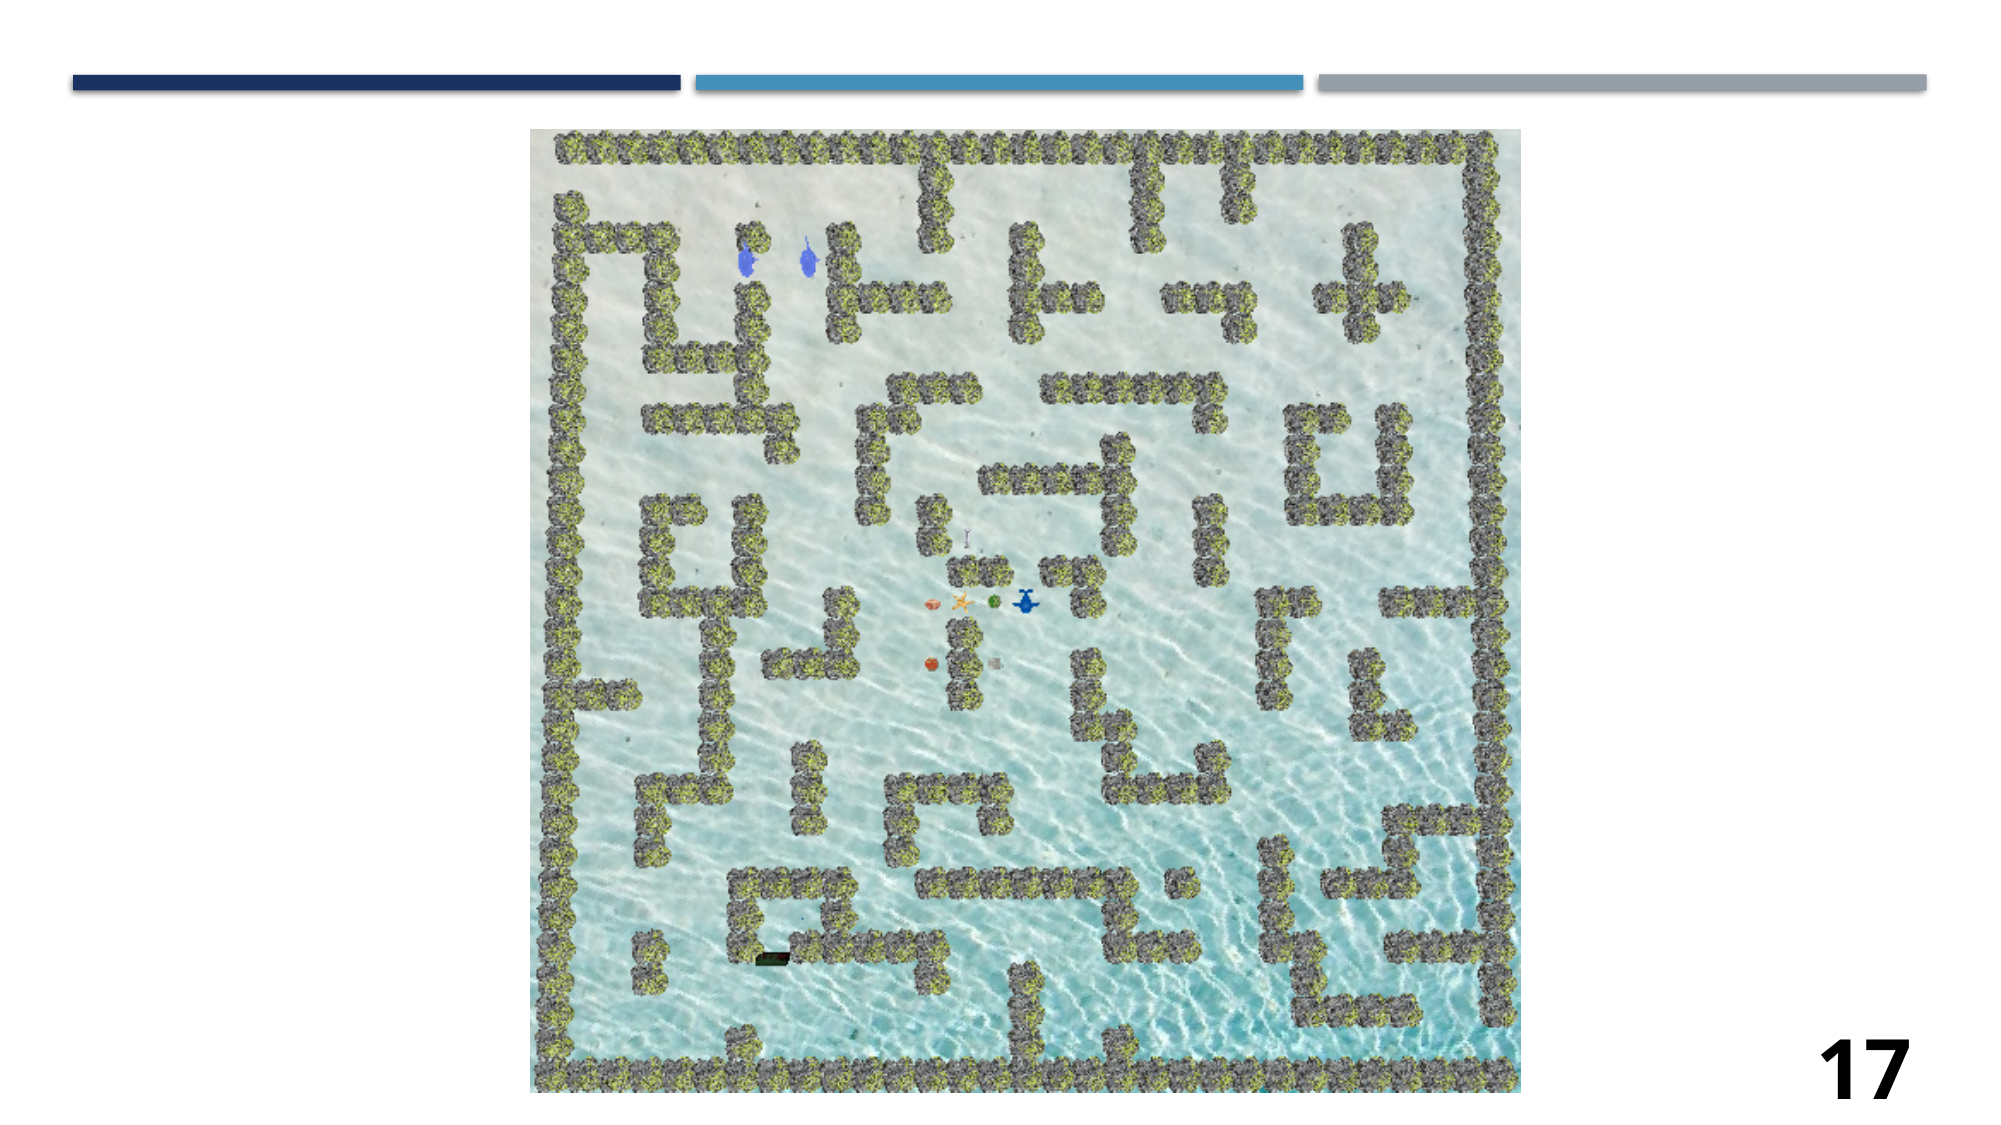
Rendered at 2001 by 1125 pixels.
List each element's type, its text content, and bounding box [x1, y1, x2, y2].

picture [529, 128, 1522, 1094]
slide_number 17 [1754, 1043, 1927, 1103]
